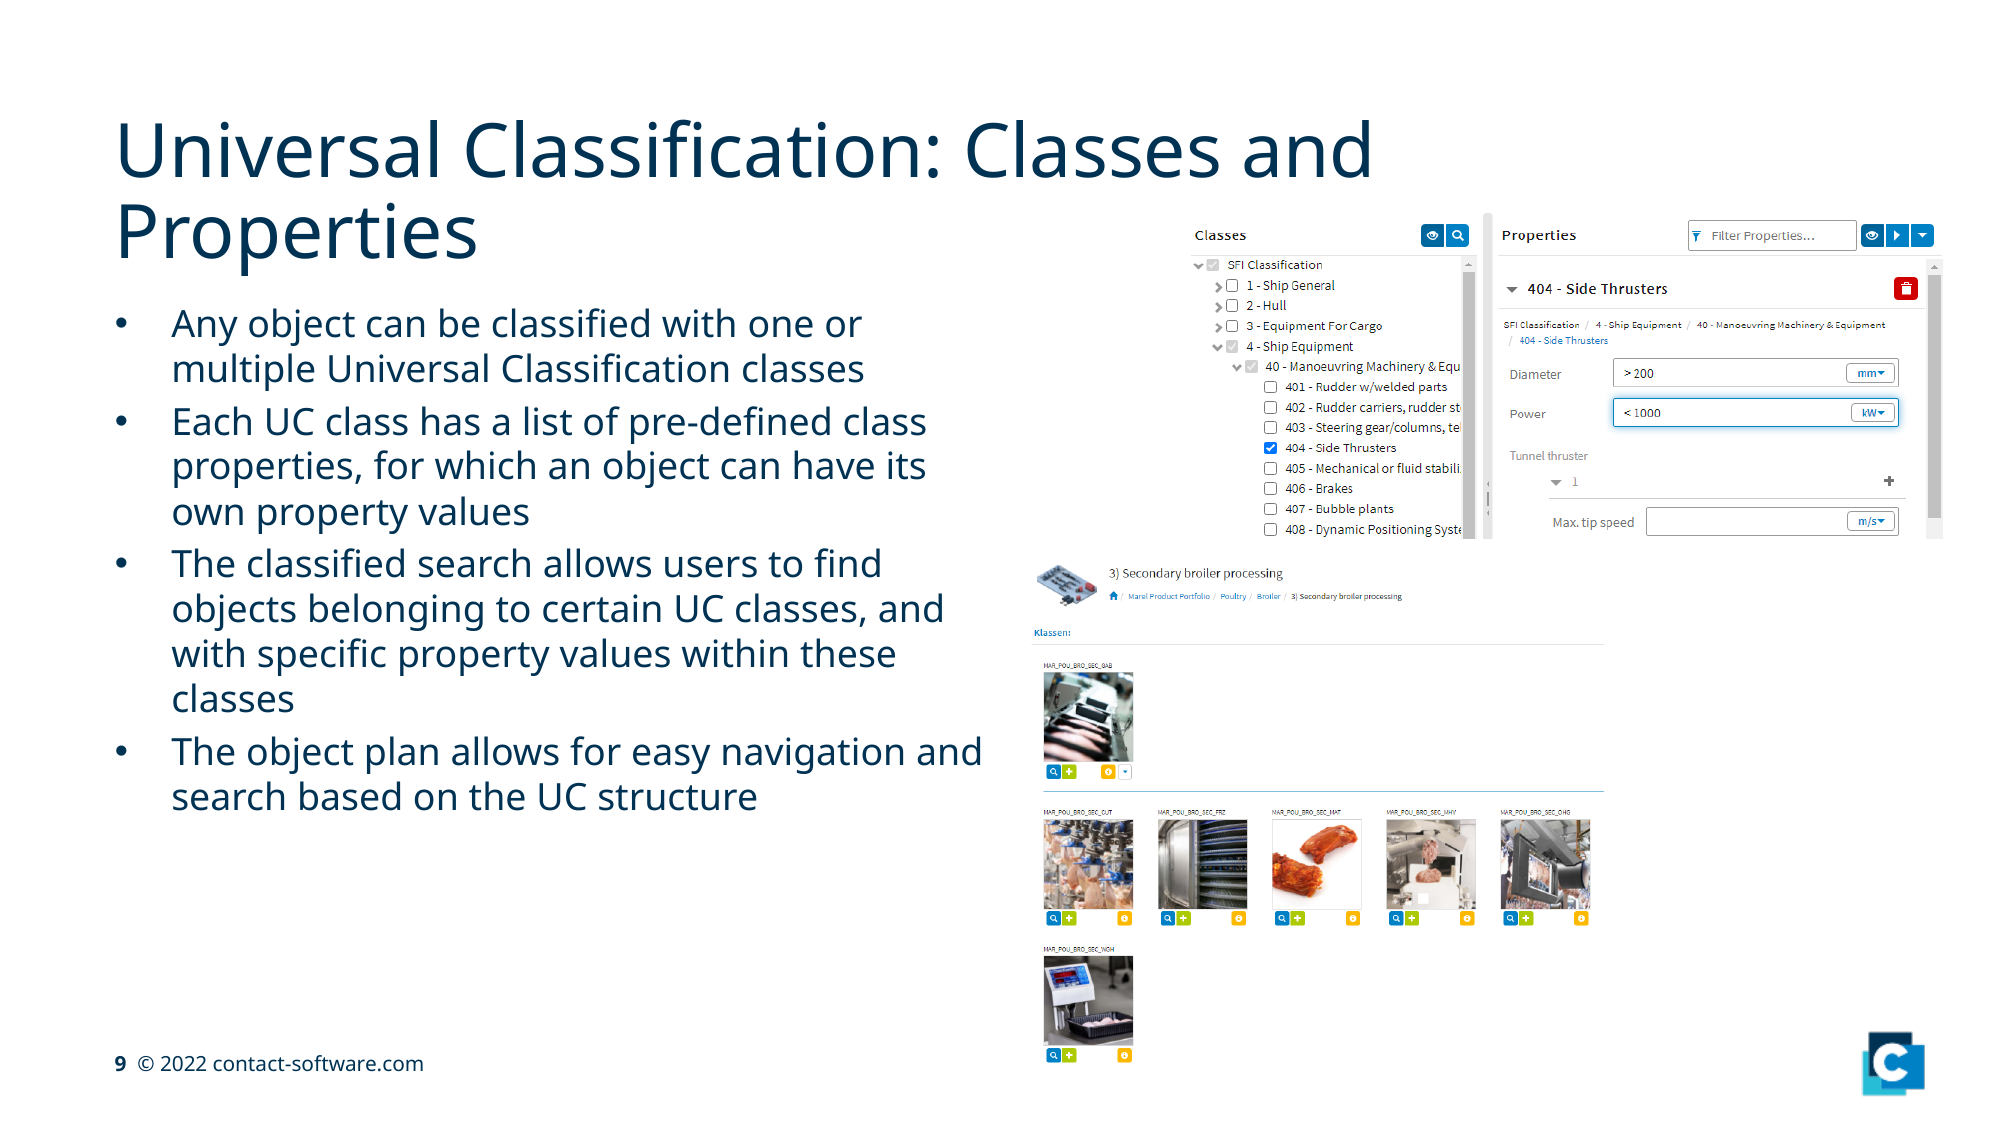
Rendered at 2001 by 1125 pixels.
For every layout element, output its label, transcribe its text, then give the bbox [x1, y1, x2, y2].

picture [1177, 203, 1952, 539]
list Any object can be classified with one or multiple Universal Classification classes Each UC class has a list of pre-defined class properties, for which an object can have its own property values The classified search allows users to find objects belonging to certain UC classes, and with specific property values within these classes The object plan allows for easy navigation and search based on the UC structure [99, 293, 1000, 992]
picture [1030, 552, 1604, 1078]
title Universal Classification: Classes and Properties [99, 105, 1604, 293]
